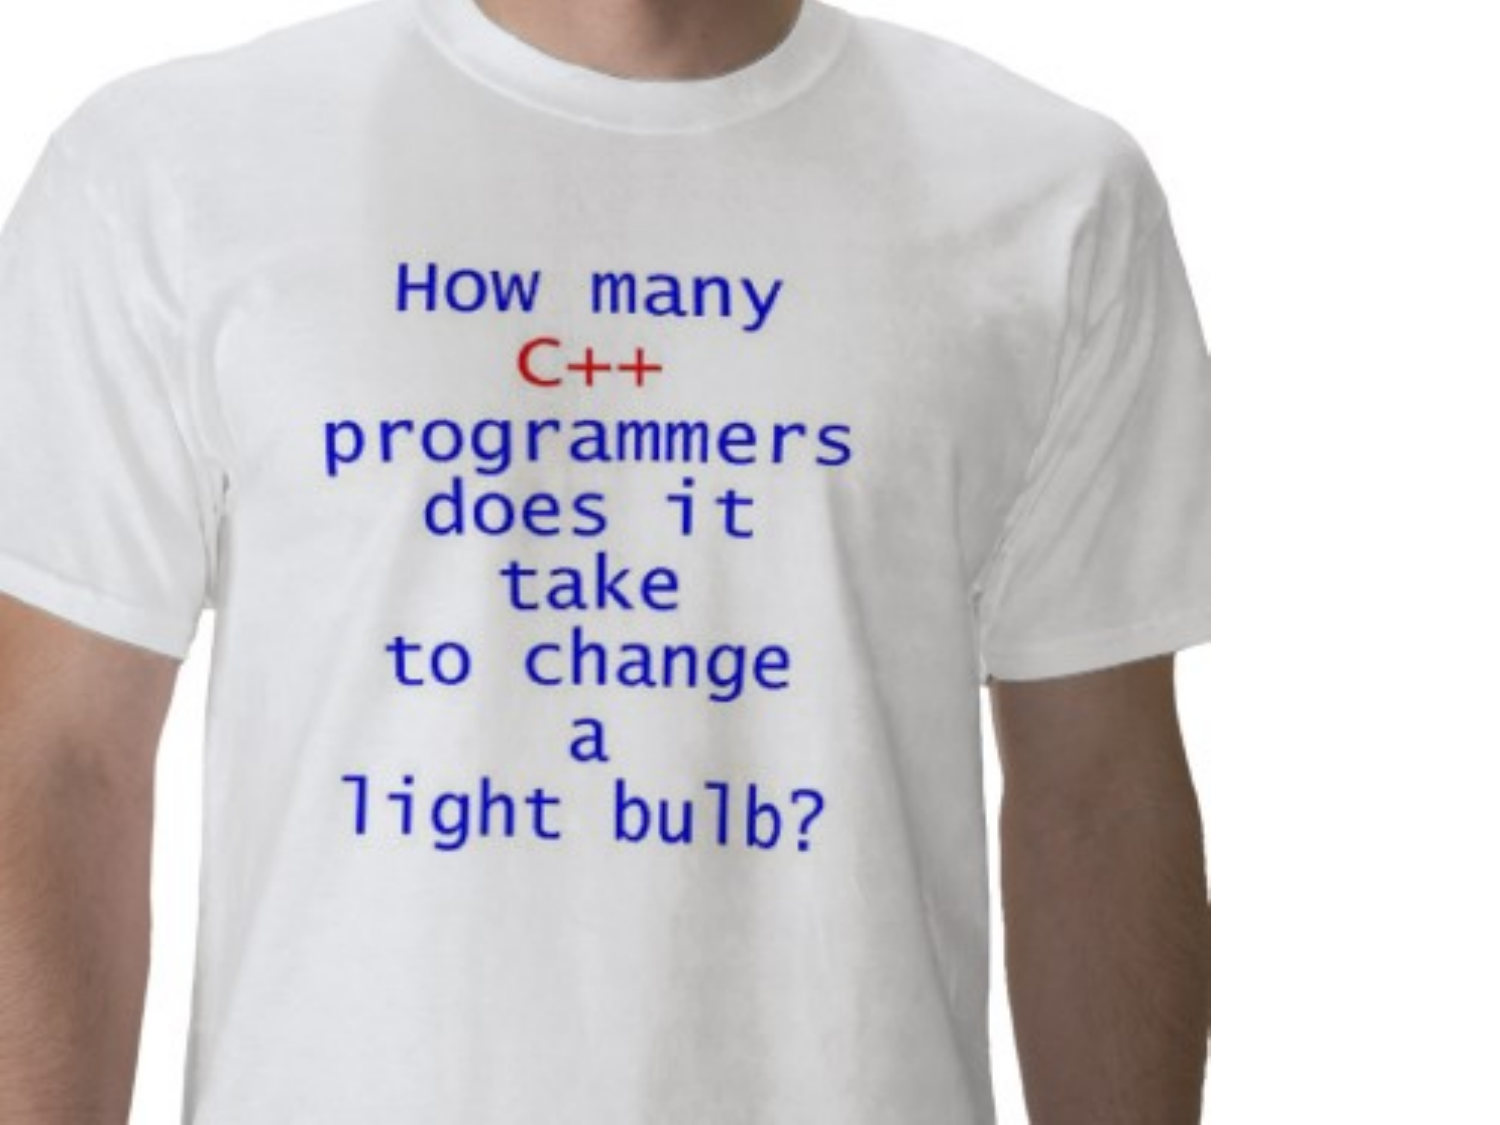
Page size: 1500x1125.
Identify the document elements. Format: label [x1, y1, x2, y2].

picture [0, 0, 1211, 1125]
